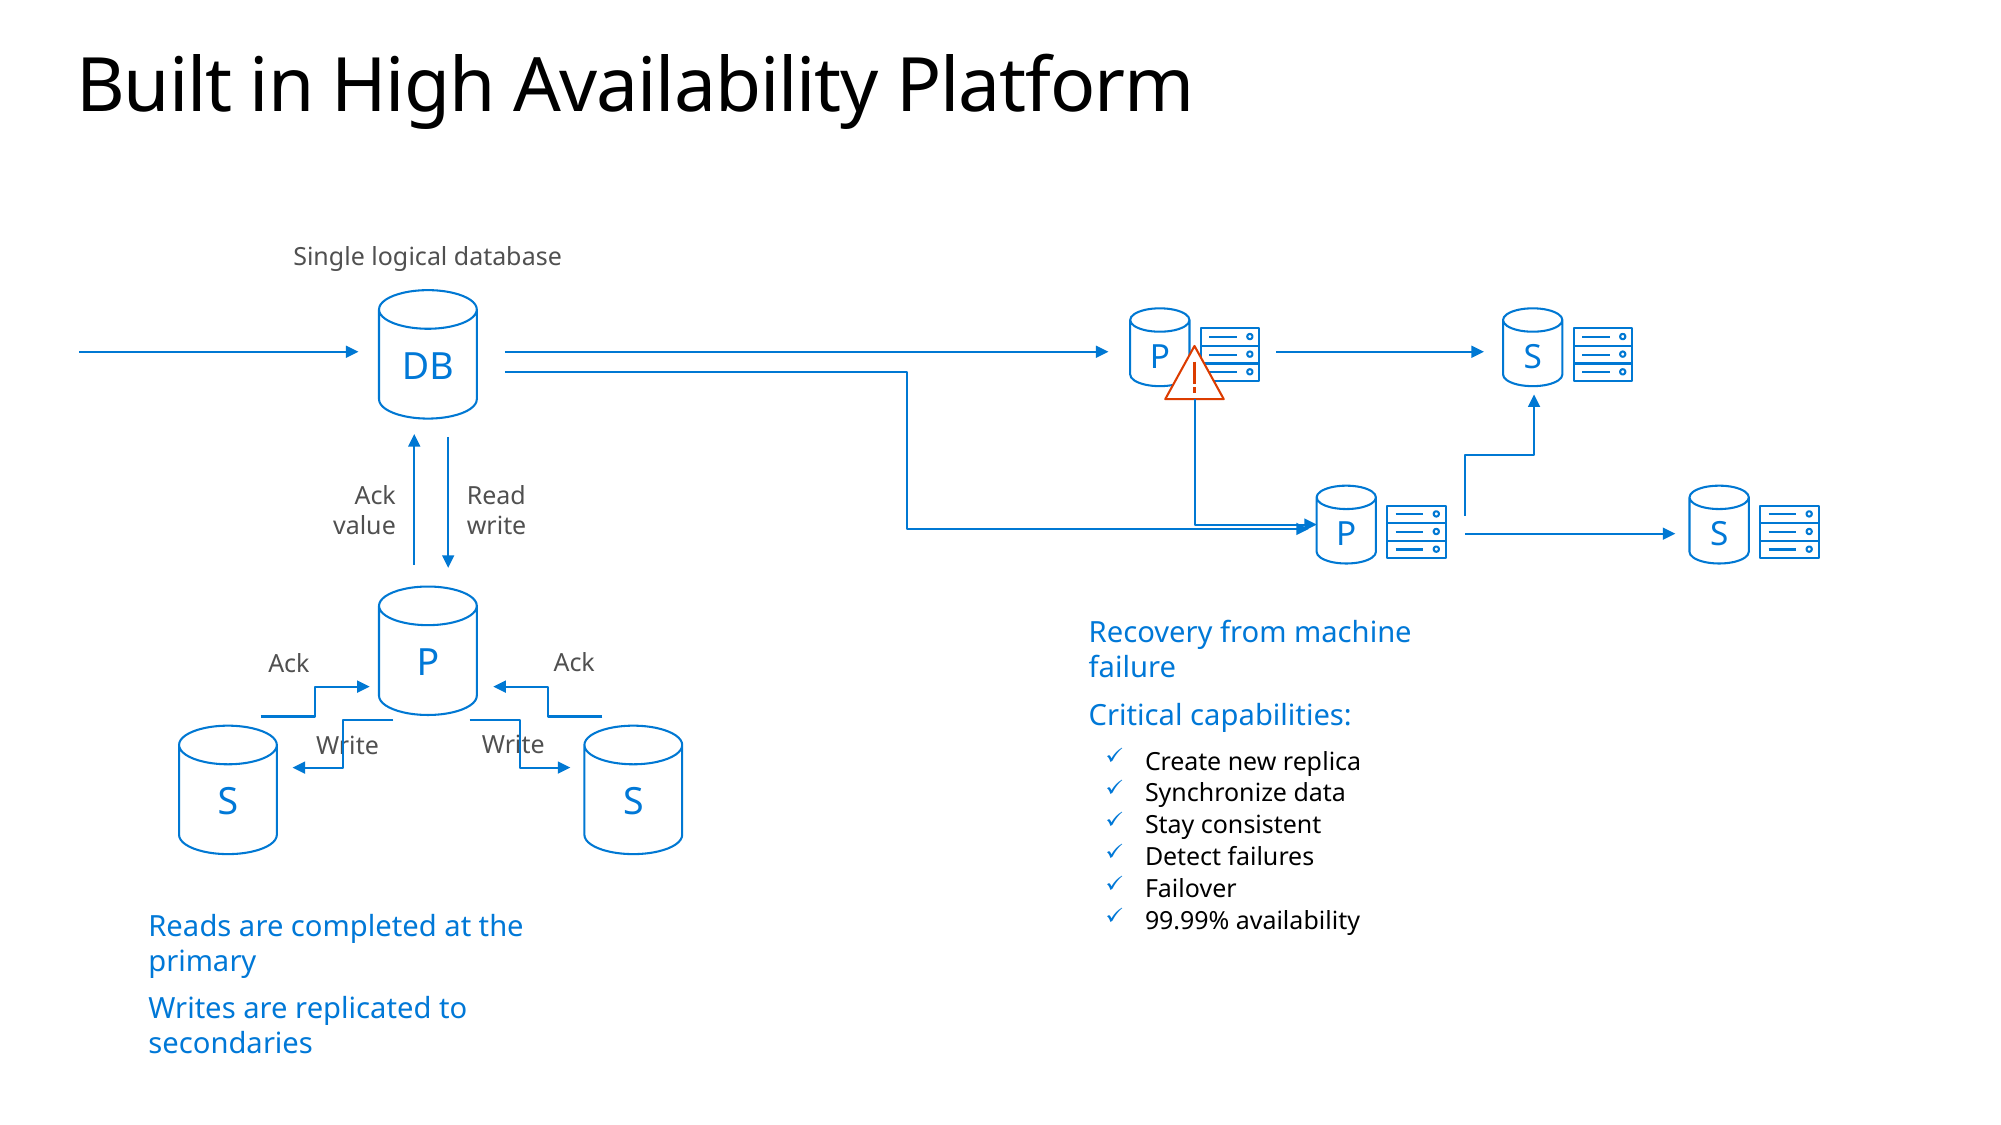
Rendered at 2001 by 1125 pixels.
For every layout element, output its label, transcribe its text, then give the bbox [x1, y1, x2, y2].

text_box Recovery from machine failure Critical capabilities: Create new replica Synchronize data Stay consistent Detect failures Failover 99.99% availability [1073, 606, 1511, 943]
text_box P [378, 585, 478, 716]
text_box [292, 719, 394, 768]
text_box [1237, 366, 1304, 371]
text_box Ack [538, 639, 610, 685]
text_box Ack [253, 639, 325, 685]
text_box [133, 446, 743, 892]
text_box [260, 686, 370, 717]
text_box Read write [451, 472, 542, 548]
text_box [1438, 420, 1561, 490]
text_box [1129, 308, 1260, 371]
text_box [1164, 345, 1225, 371]
text_box Ack value [318, 472, 411, 548]
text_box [1316, 485, 1447, 564]
text_box S [583, 724, 683, 855]
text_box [504, 371, 1310, 530]
text_box DB [378, 289, 478, 420]
text_box Single logical database [281, 240, 575, 271]
text_box S [178, 724, 278, 855]
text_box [493, 686, 603, 717]
text_box Built in High Availability Platform [76, 36, 1521, 127]
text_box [1502, 308, 1633, 387]
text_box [1689, 485, 1820, 564]
text_box Reads are completed at the primary Writes are replicated to secondaries [133, 899, 654, 1067]
text_box [1073, 270, 1858, 597]
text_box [469, 719, 571, 768]
